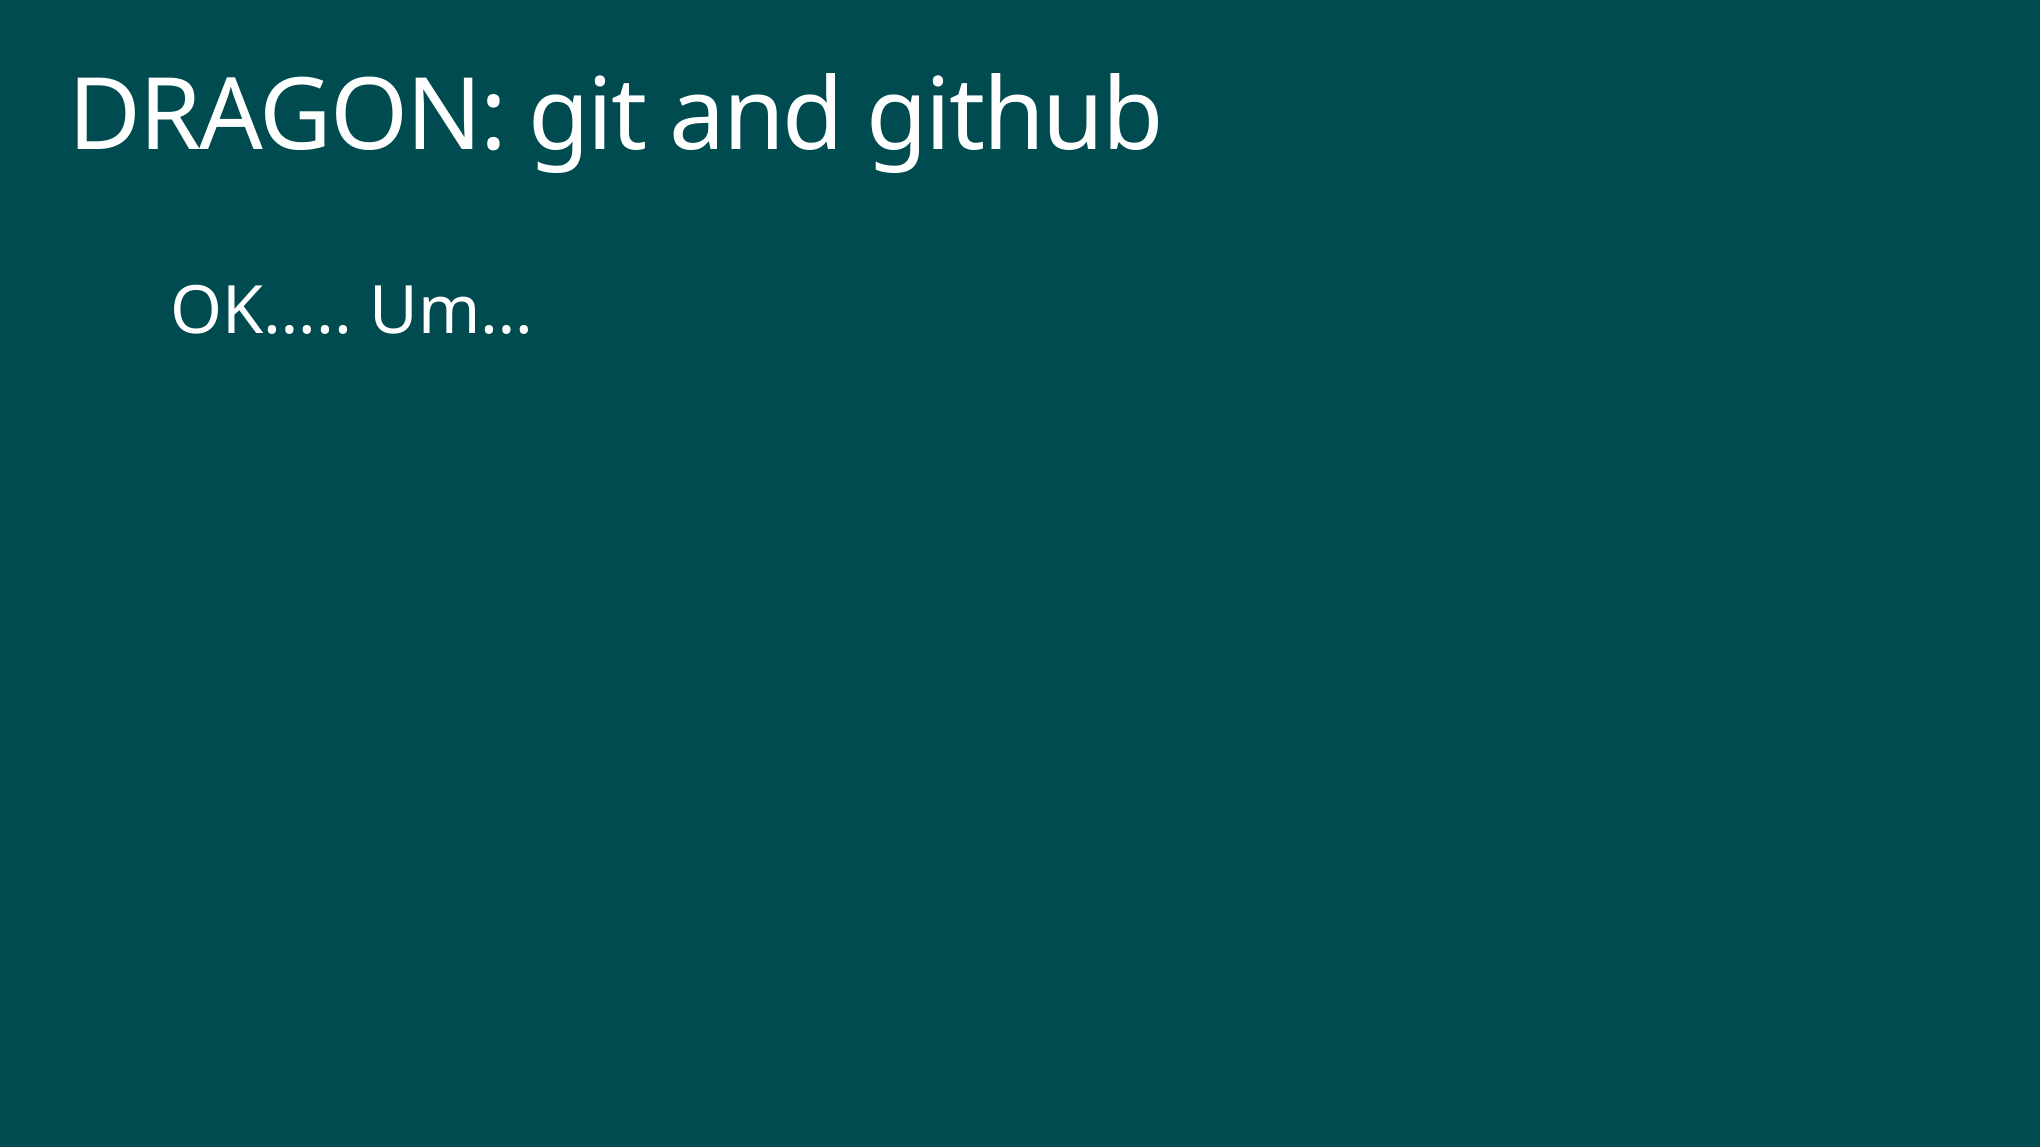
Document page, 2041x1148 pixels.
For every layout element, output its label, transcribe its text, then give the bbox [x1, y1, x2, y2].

title DRAGON: git and github [45, 48, 1996, 199]
list OK….. Um… [146, 261, 2041, 365]
